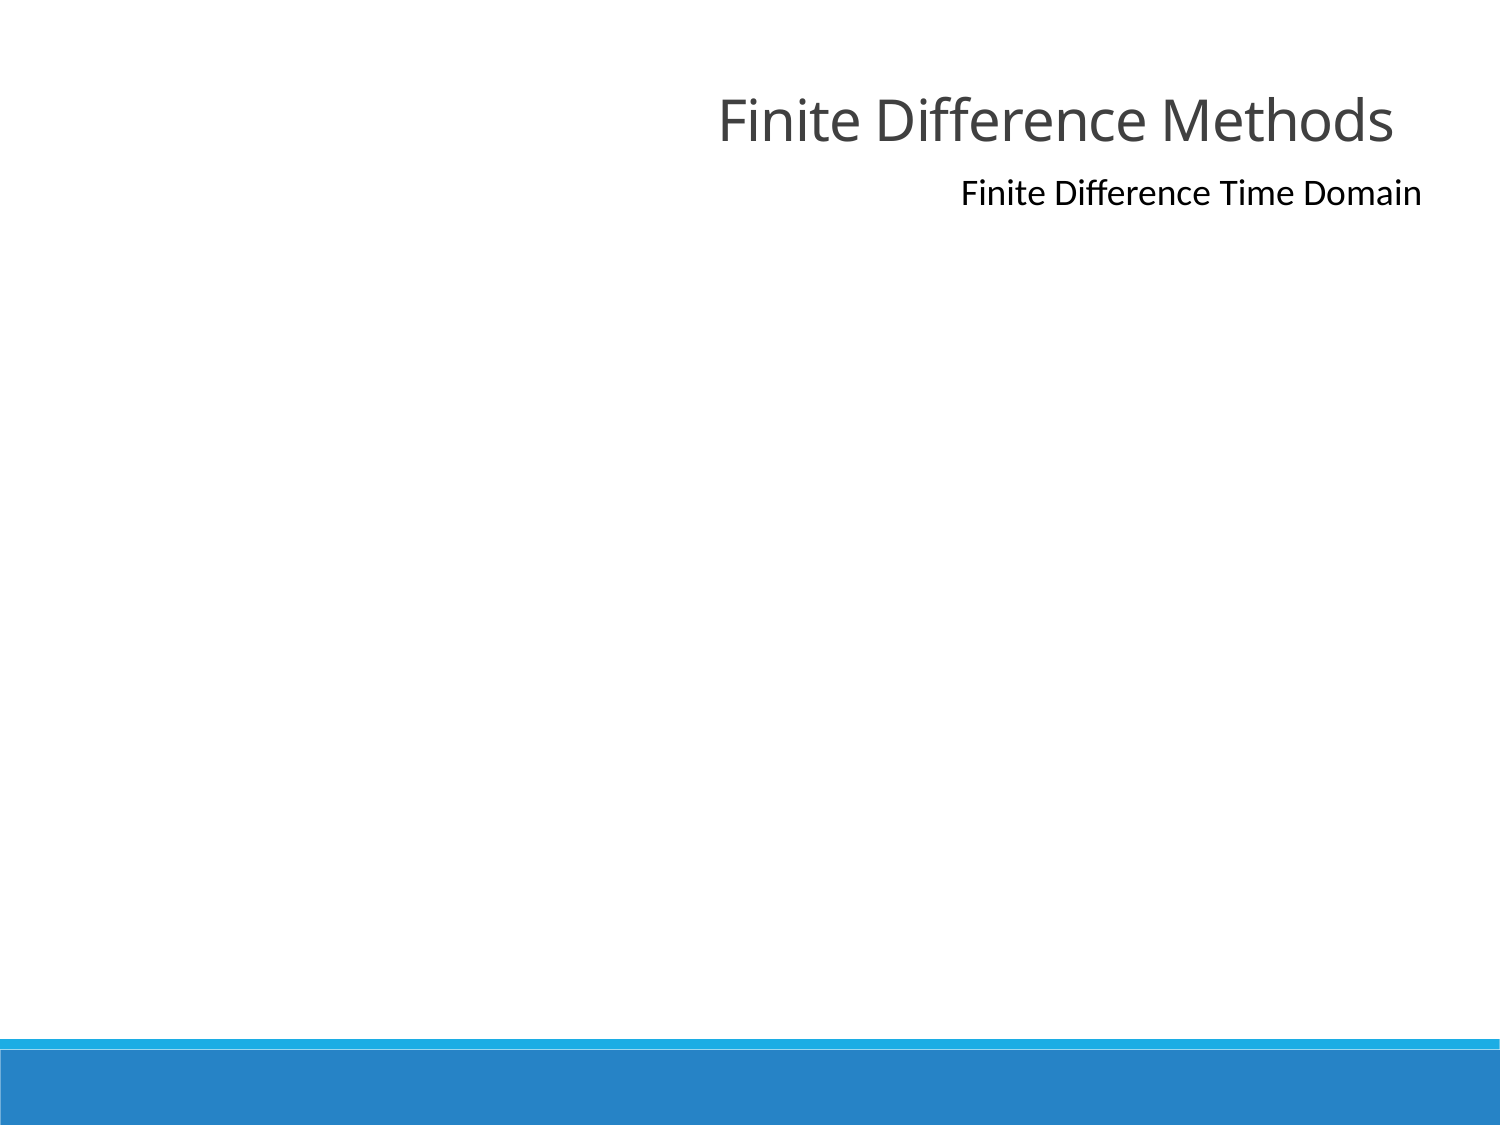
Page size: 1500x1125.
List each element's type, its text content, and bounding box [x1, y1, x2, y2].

text_box Finite Difference Methods [702, 40, 1441, 161]
text_box Finite Difference Time Domain [946, 160, 1438, 221]
